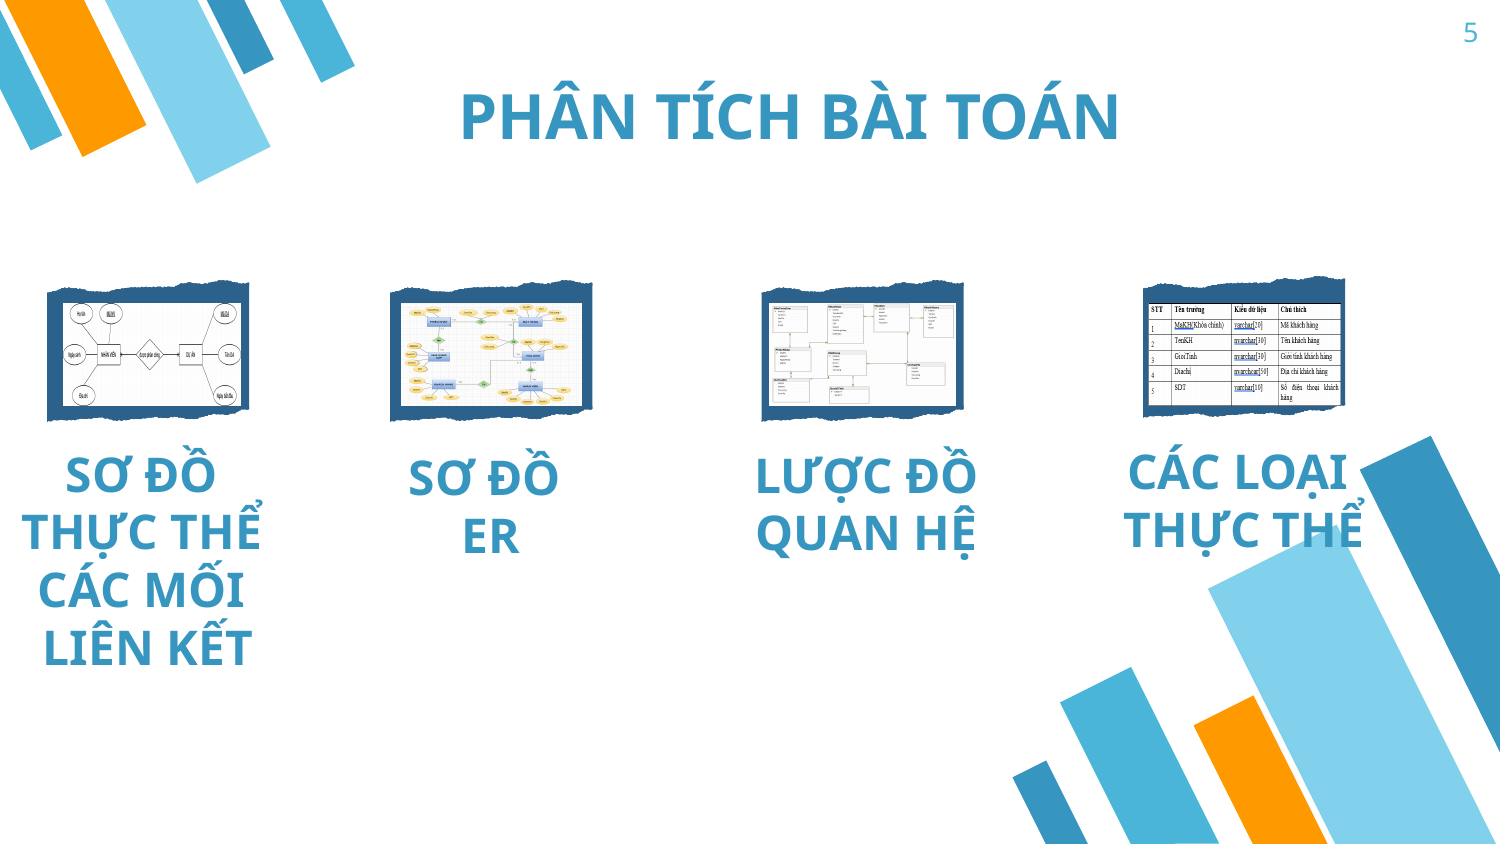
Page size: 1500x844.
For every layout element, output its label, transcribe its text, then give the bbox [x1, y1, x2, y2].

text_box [771, 275, 1500, 634]
title PHÂN TÍCH BÀI TOÁN [443, 55, 1389, 167]
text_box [18, 279, 624, 579]
picture [401, 303, 583, 406]
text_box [625, 279, 767, 576]
picture [1147, 303, 1341, 406]
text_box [0, 279, 621, 690]
slide_number 5 [1403, 0, 1494, 65]
